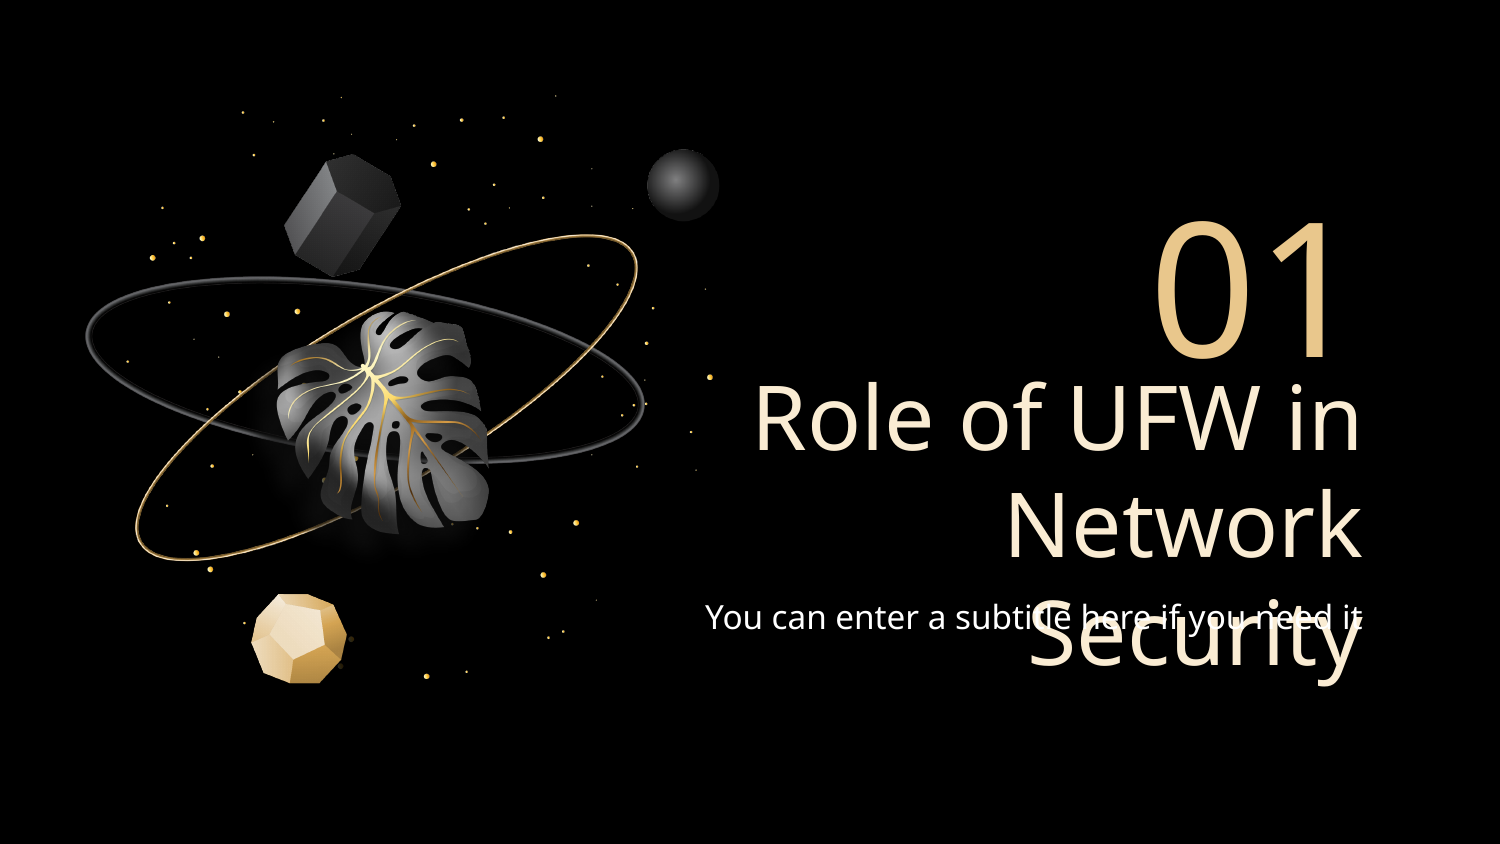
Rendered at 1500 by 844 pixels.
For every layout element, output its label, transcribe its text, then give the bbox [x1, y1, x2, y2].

title 01 [958, 121, 1379, 321]
subtitle You can enter a subtitle here if you need it [717, 581, 1379, 661]
picture [84, 95, 791, 727]
title Role of UFW in Network Security [717, 345, 1379, 575]
